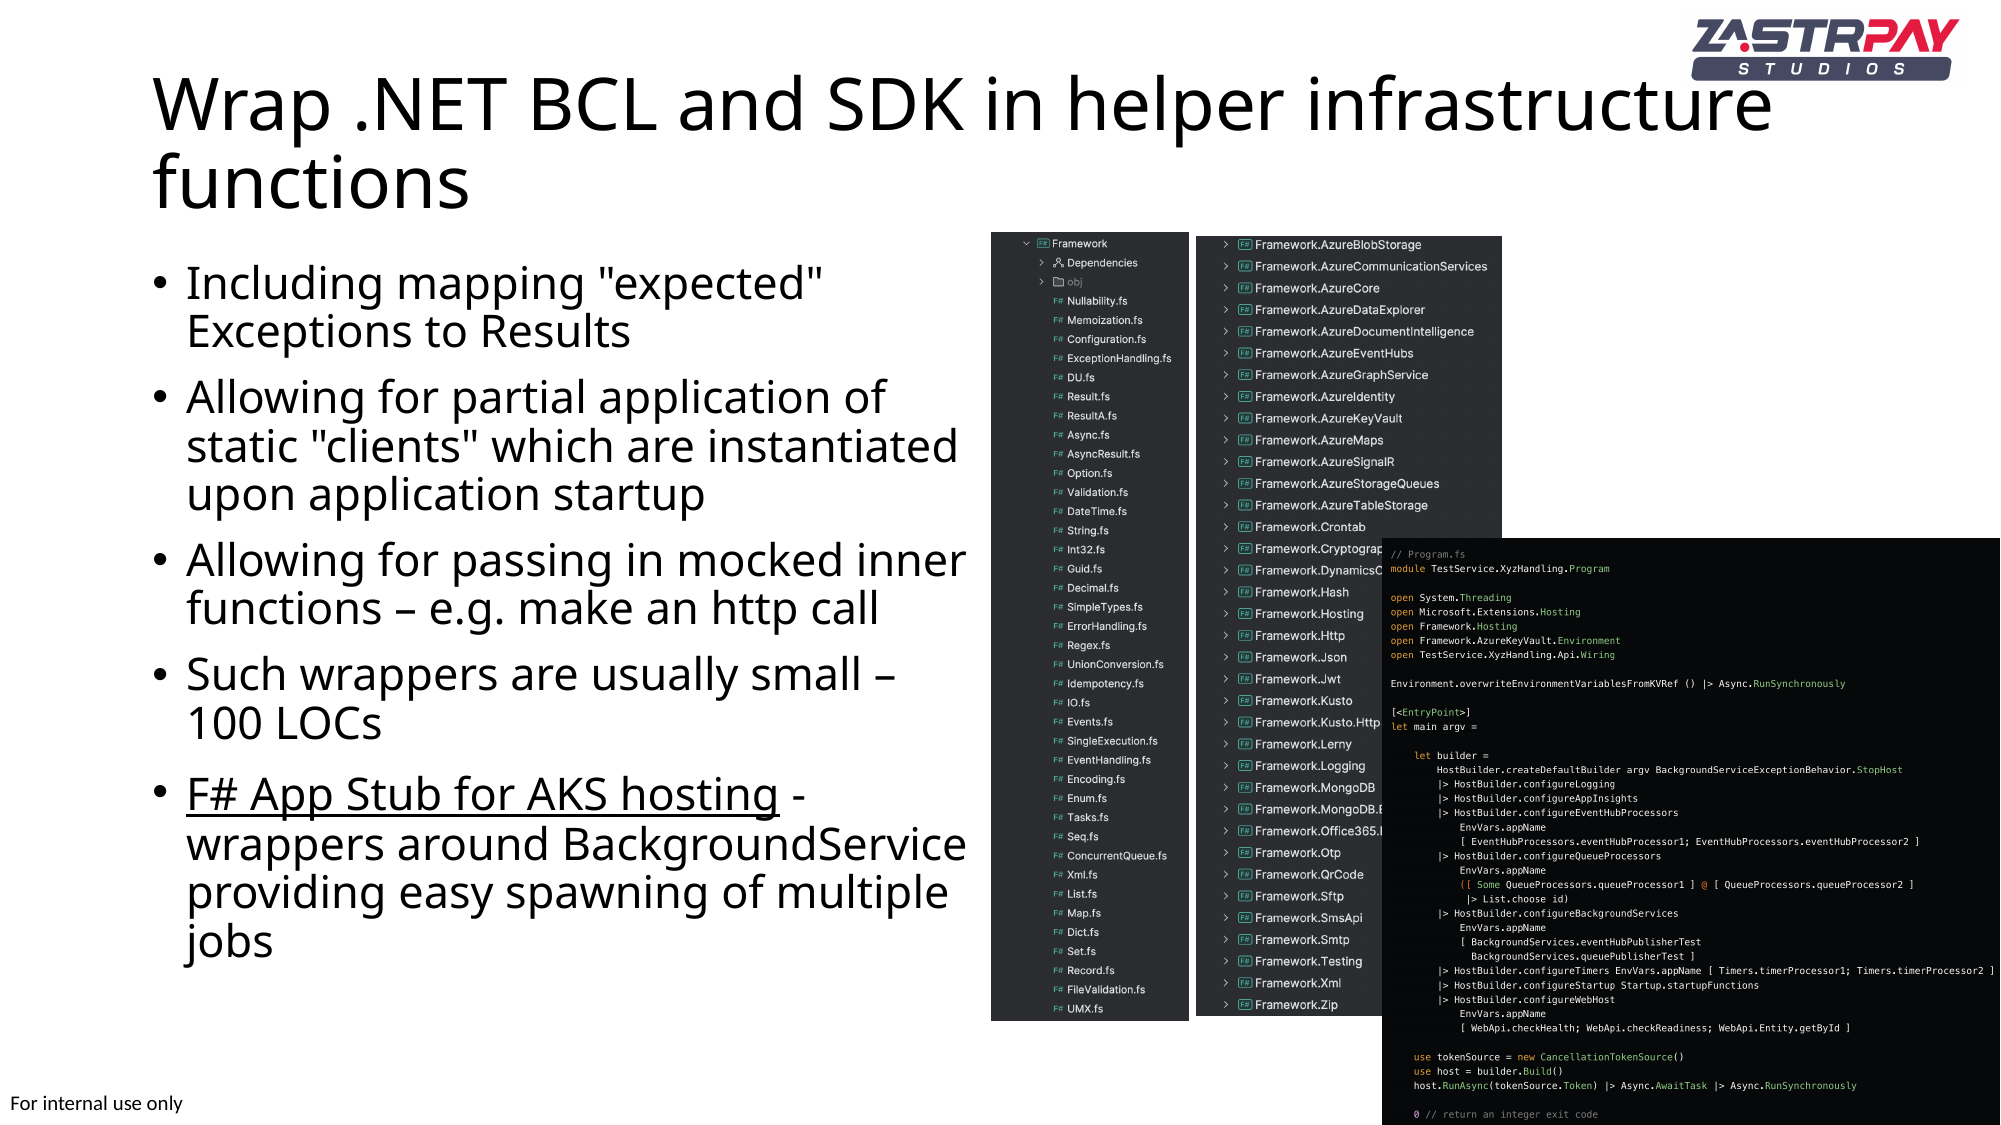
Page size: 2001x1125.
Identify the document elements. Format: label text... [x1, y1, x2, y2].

title Wrap .NET BCL and SDK in helper infrastructure functions [137, 59, 1863, 233]
picture [1195, 235, 2000, 1125]
picture [990, 231, 1189, 1022]
picture [1684, 11, 1967, 87]
list Including mapping "expected" Exceptions to Results Allowing for partial application of static "clients" which are instantiated upon application startup Allowing for passing in mocked inner functions – e.g. make an http call Such wrappers are usually small – 100 LOCs F# App Stub for AKS hosting - wrappers around BackgroundService providing easy spawning of multiple jobs [137, 252, 990, 1012]
